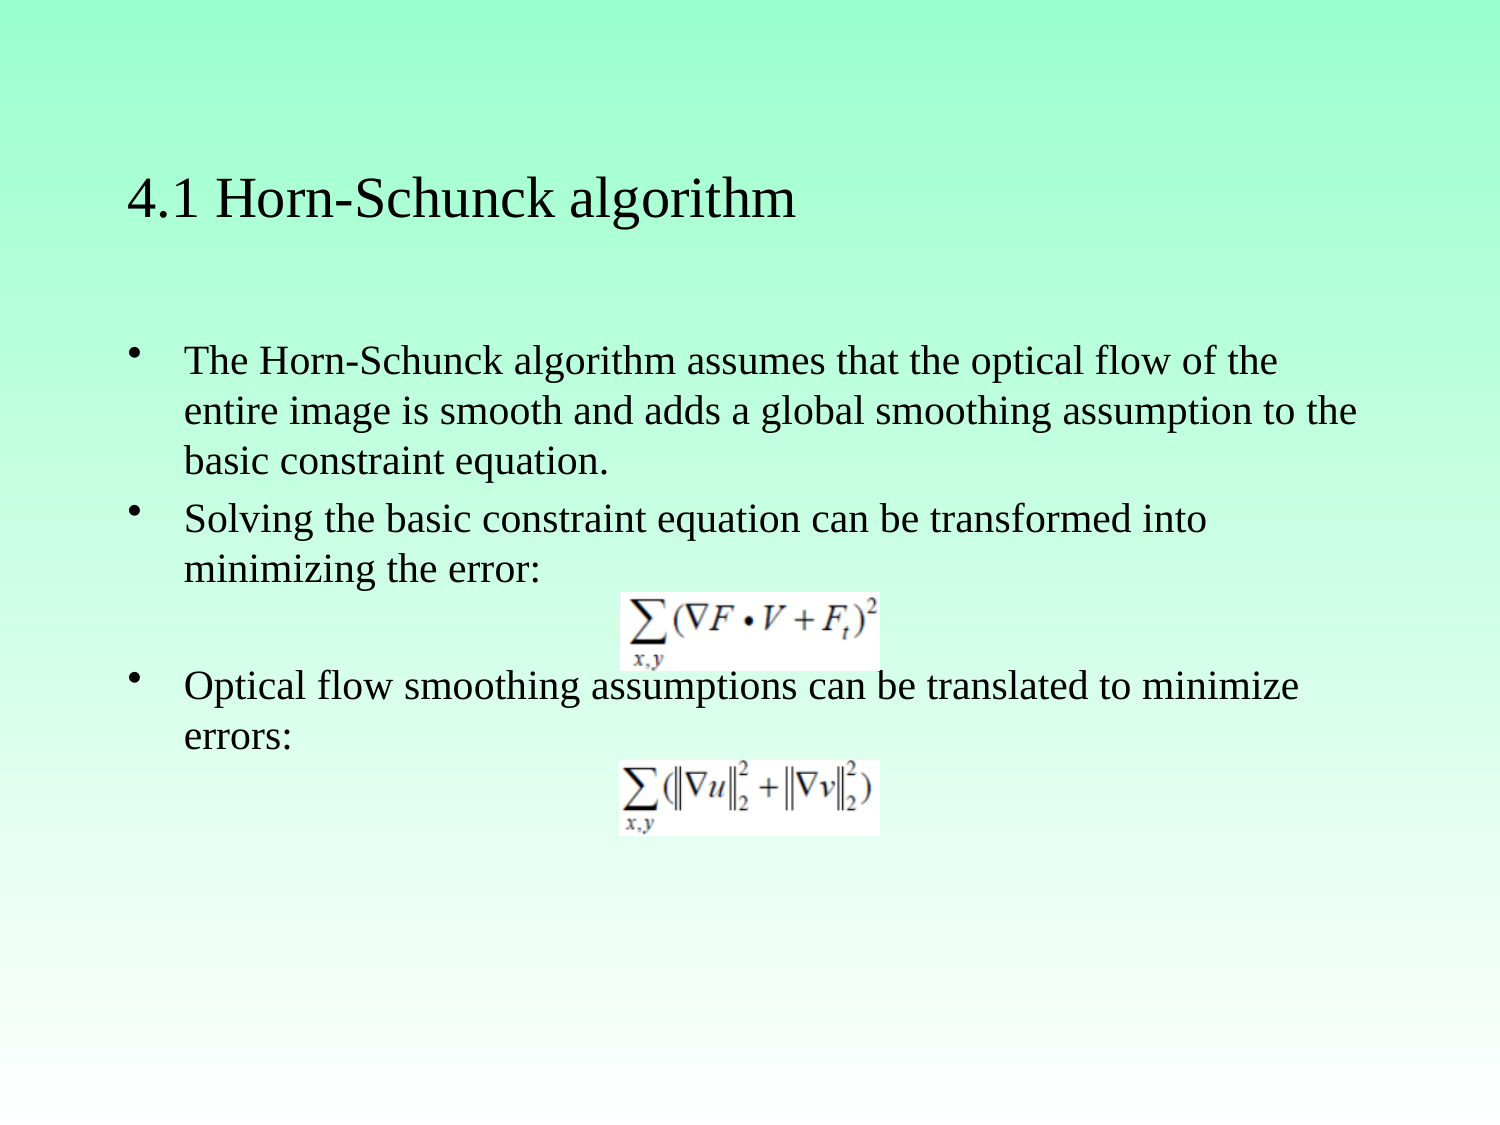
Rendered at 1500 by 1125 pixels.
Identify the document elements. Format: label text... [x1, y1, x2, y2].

picture [619, 592, 881, 671]
title 4.1 Horn-Schunck algorithm [112, 99, 1388, 288]
picture [619, 760, 881, 836]
list The Horn-Schunck algorithm assumes that the optical flow of the entire image is smooth and adds a global smoothing assumption to the basic constraint equation. Solving the basic constraint equation can be transformed into minimizing the error: Optical flow smoothing assumptions can be translated to minimize errors: [112, 324, 1388, 1000]
